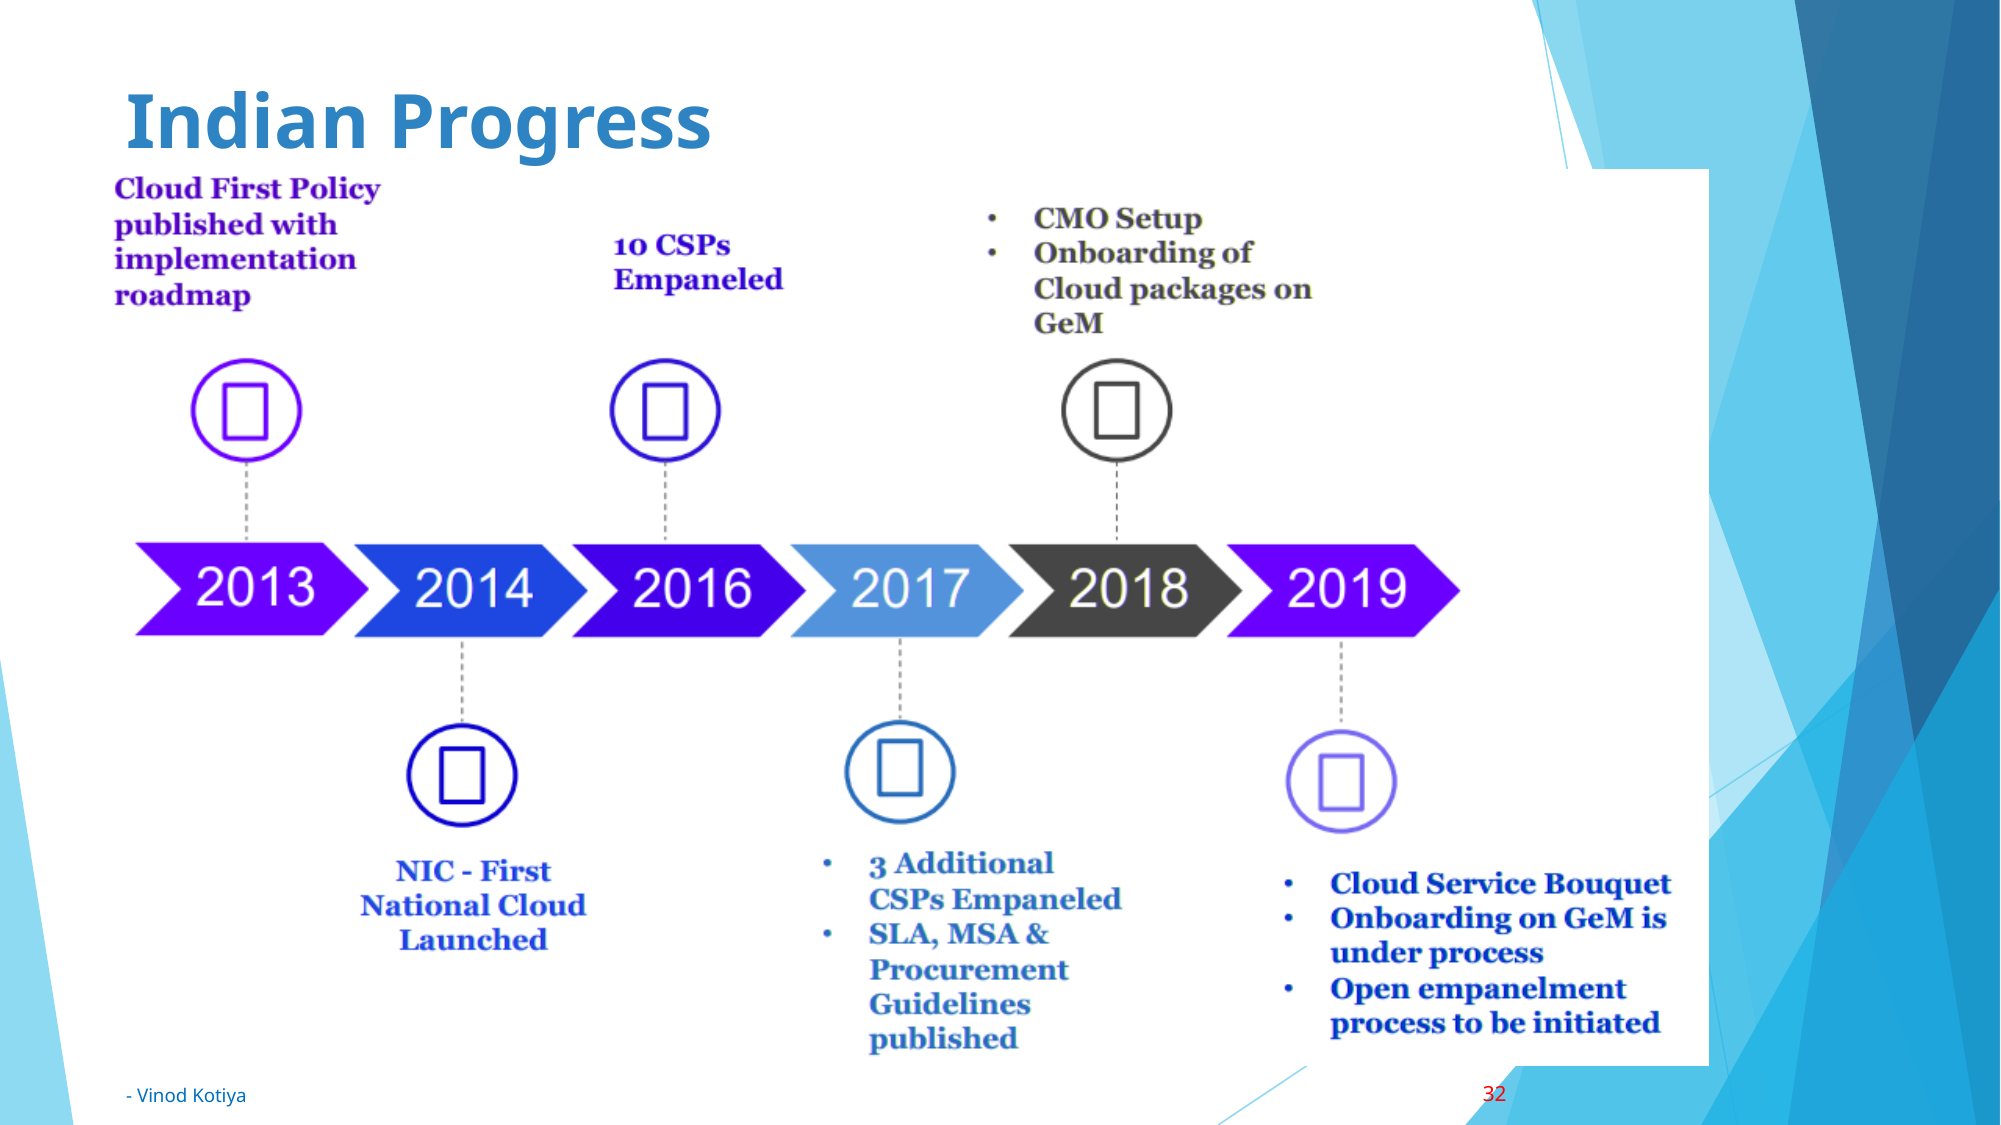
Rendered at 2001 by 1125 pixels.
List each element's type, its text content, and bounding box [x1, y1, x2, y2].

footer - Vinod Kotiya [111, 1072, 1145, 1125]
slide_number 32 [1409, 1072, 1522, 1125]
title Indian Progress [111, 65, 1522, 168]
picture [78, 169, 1710, 1066]
